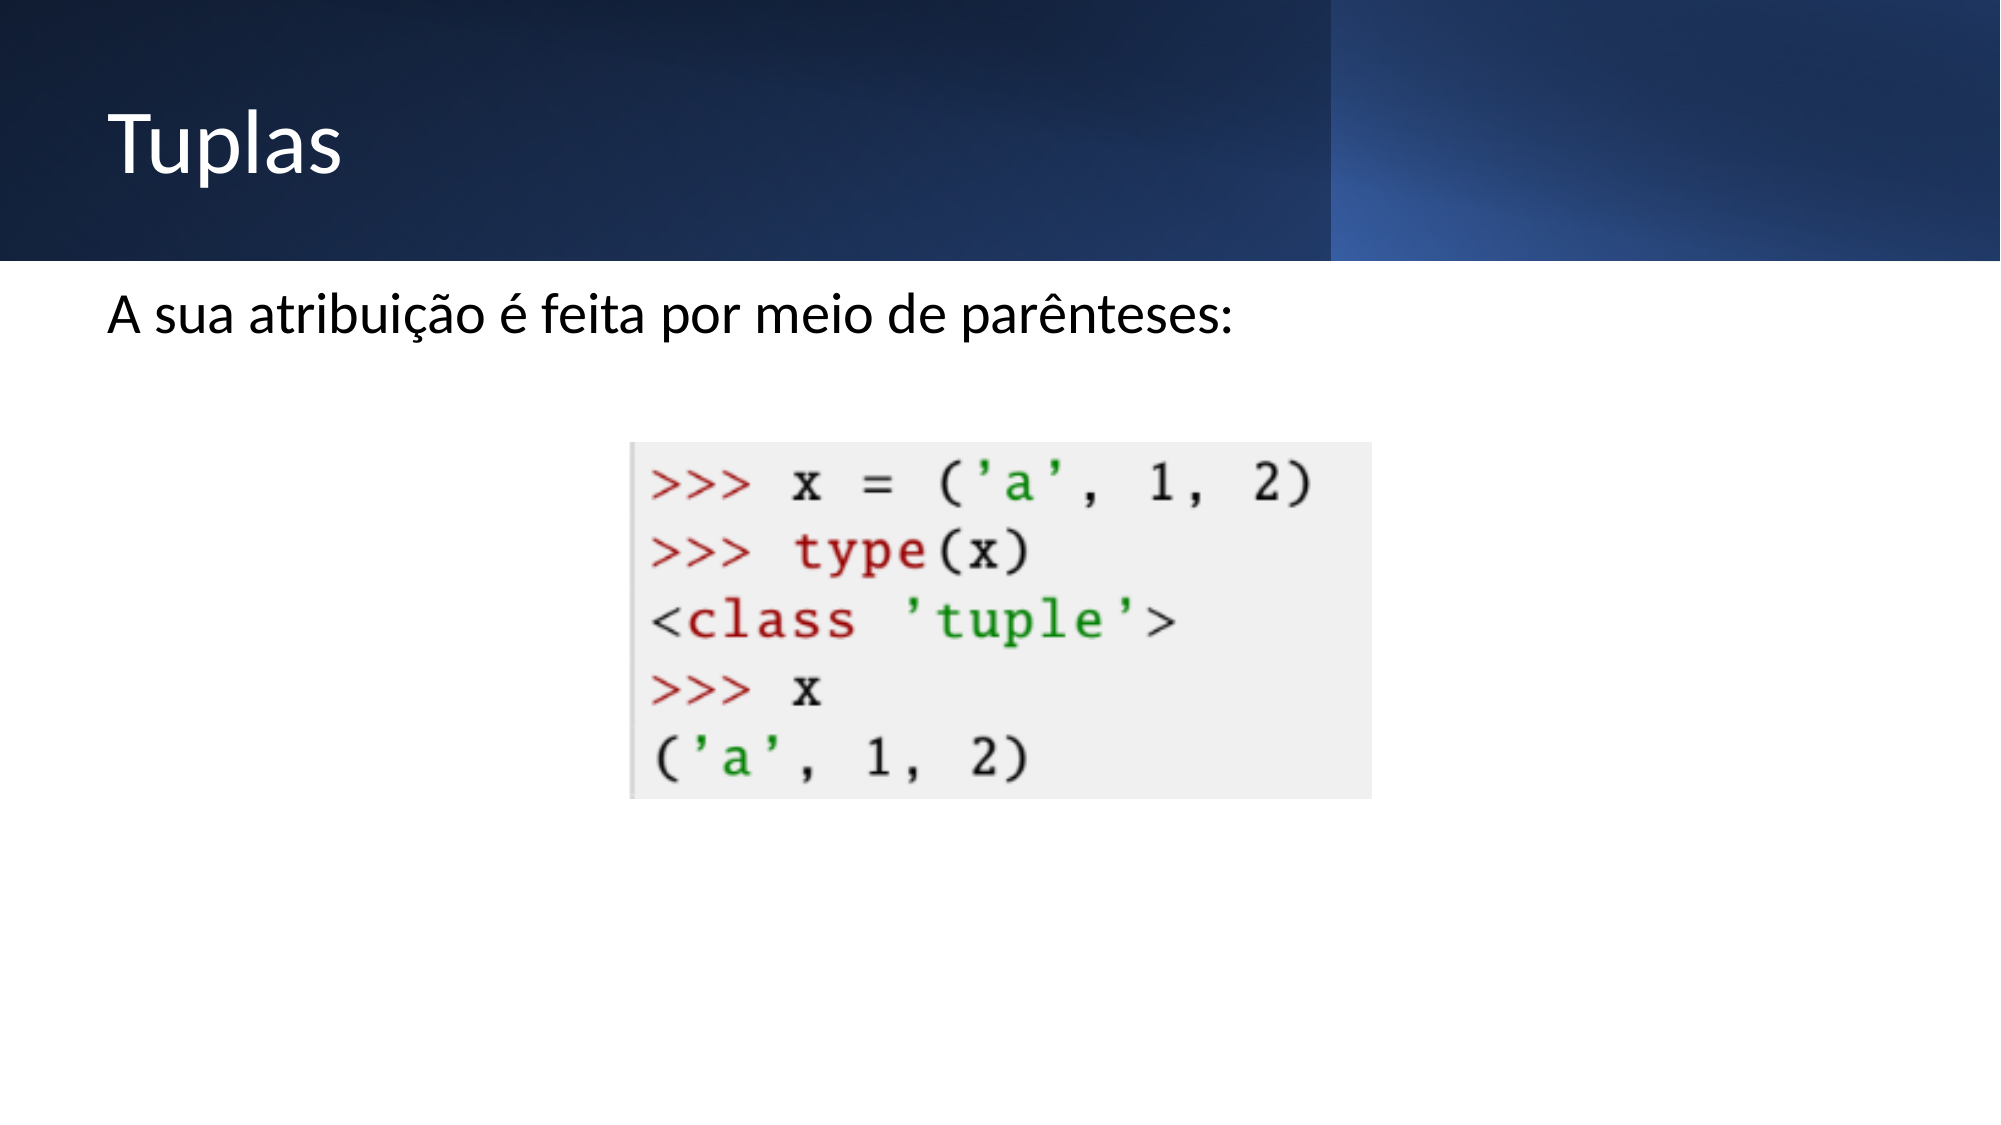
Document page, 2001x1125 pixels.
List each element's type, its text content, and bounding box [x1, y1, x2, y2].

title Tuplas [92, 35, 1925, 254]
list A sua atribuição é feita por meio de parênteses: [92, 275, 1925, 1014]
picture [628, 441, 1372, 800]
